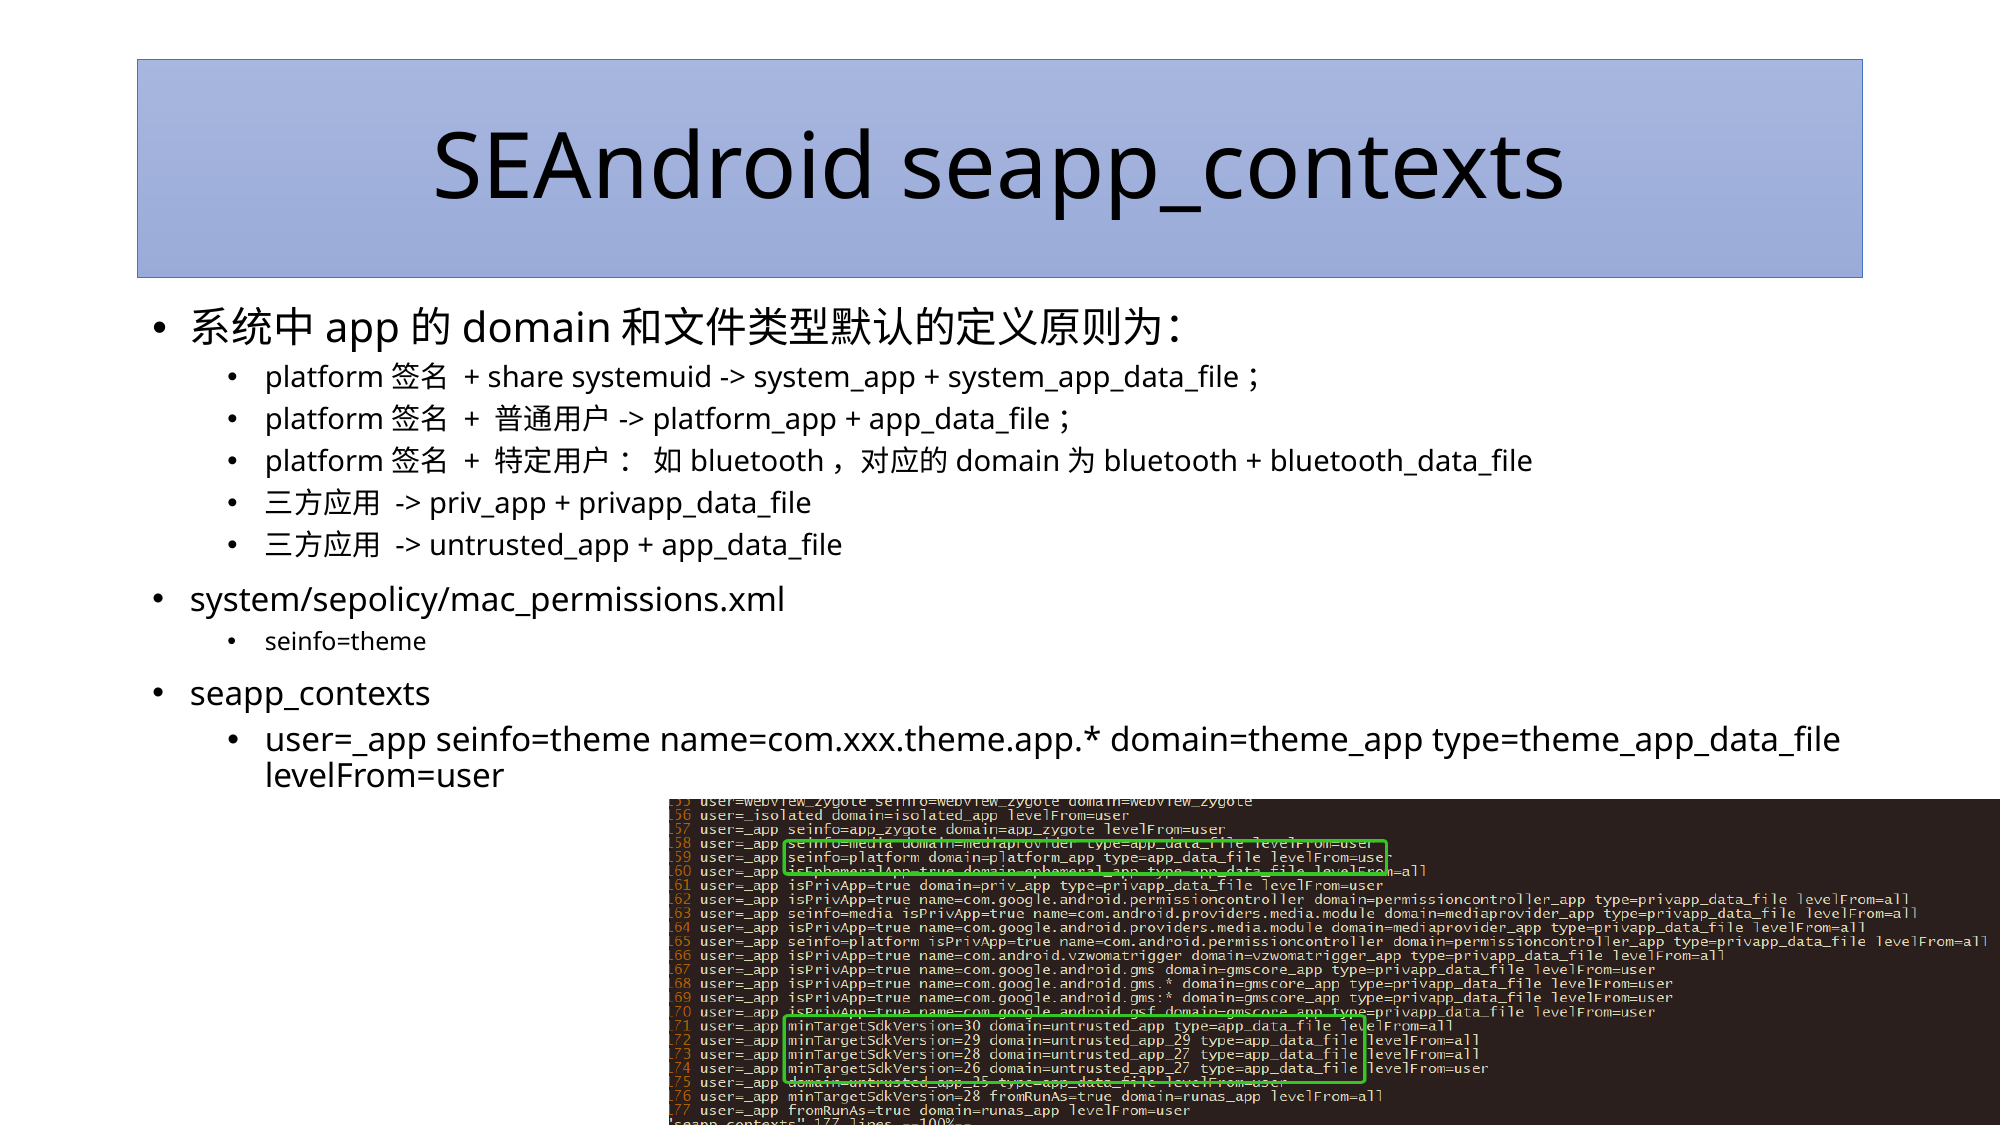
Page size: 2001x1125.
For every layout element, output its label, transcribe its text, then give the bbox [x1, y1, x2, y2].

list 系统中app的domain和文件类型默认的定义原则为： platform签名 + share systemuid -> system_app + system_app_data_file； platform签名 + 普通用户-> platform_app + app_data_file； platform签名 + 特定用户 ： 如bluetooth，对应的domain为bluetooth + bluetooth_data_file 三方应用 -> priv_app + privapp_data_file 三方应用 -> untrusted_app + app_data_file system/sepolicy/mac_permissions.xml seinfo=theme seapp_contexts user=_app seinfo=theme name=com.xxx.theme.app.* domain=theme_app type=theme_app_data_file levelFrom=user [137, 299, 1863, 1014]
title SEAndroid seapp_contexts [137, 59, 1863, 278]
picture [669, 799, 2000, 1125]
